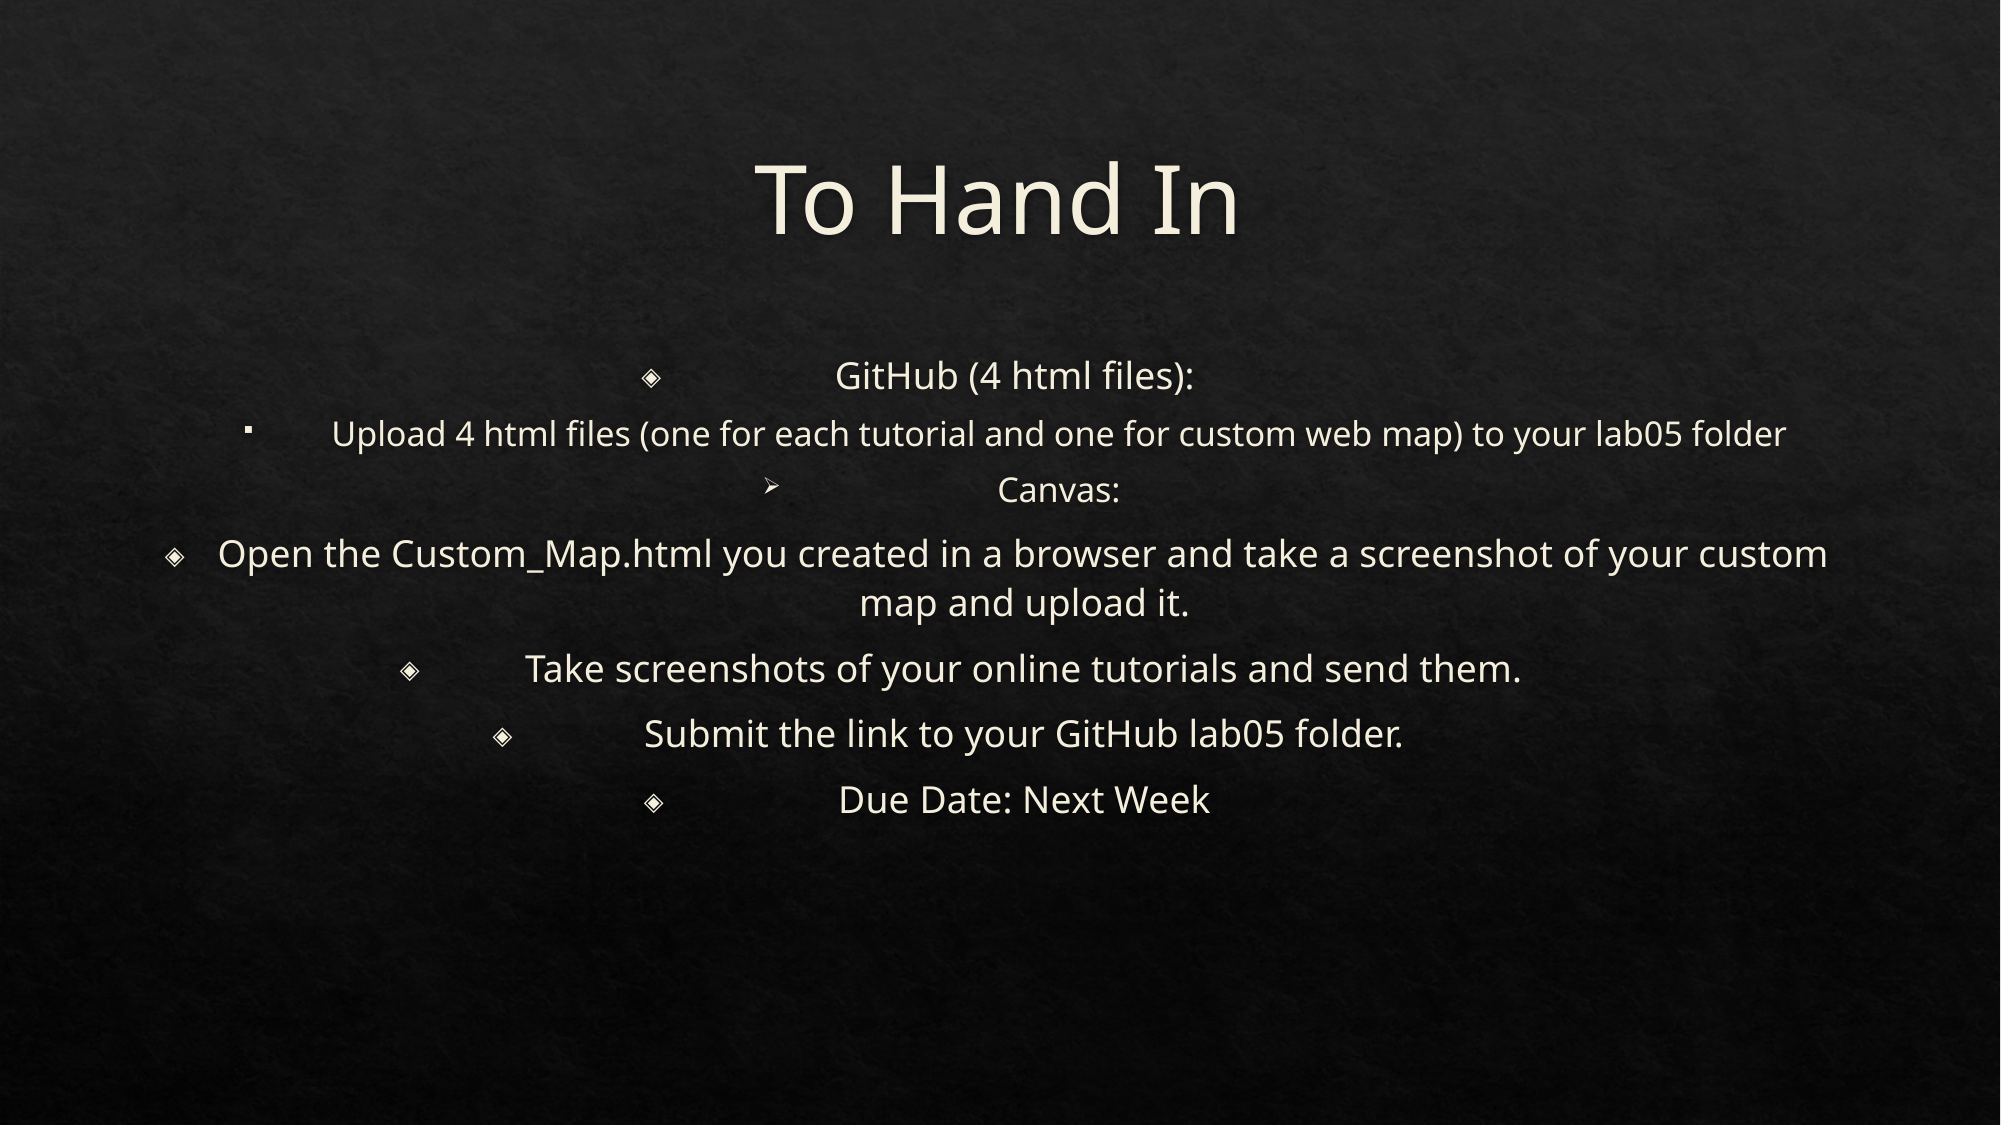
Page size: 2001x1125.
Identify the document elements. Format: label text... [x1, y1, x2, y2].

picture [0, 0, 2001, 1125]
list GitHub (4 html files): Upload 4 html files (one for each tutorial and one for custom web map) to your lab05 folder Canvas: Open the Custom_Map.html you created in a browser and take a screenshot of your custom map and upload it. Take screenshots of your online tutorials and send them. Submit the link to your GitHub lab05 folder. Due Date: Next Week [149, 339, 1849, 835]
title To Hand In [149, 99, 1849, 307]
